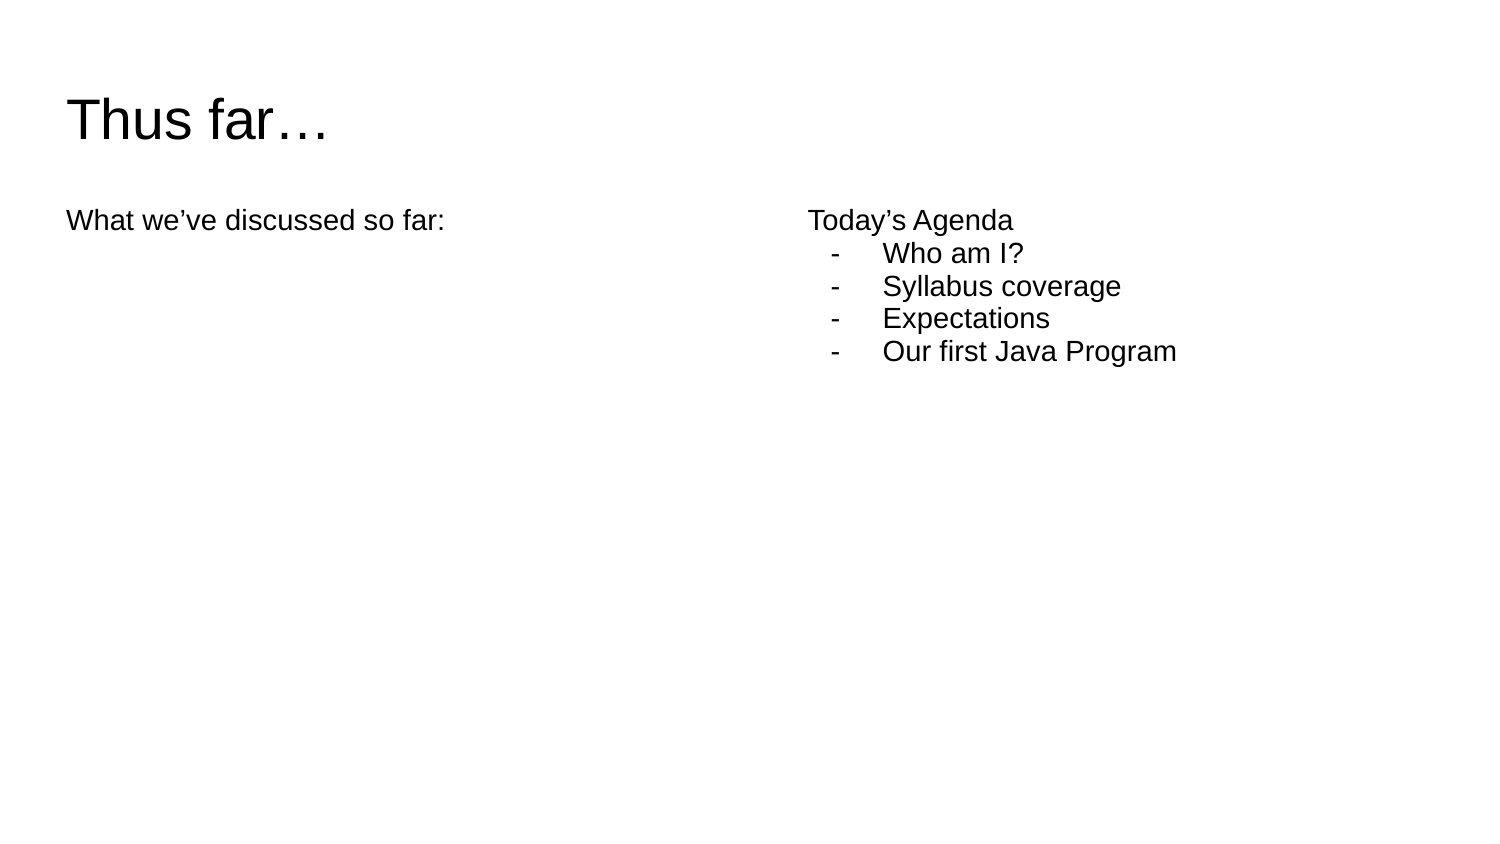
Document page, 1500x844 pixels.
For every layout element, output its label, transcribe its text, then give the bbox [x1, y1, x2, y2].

title Thus far… [51, 72, 1449, 167]
text_box Today’s Agenda Who am I? Syllabus coverage Expectations Our first Java Program [792, 188, 1449, 750]
text_box What we’ve discussed so far: [51, 188, 708, 750]
